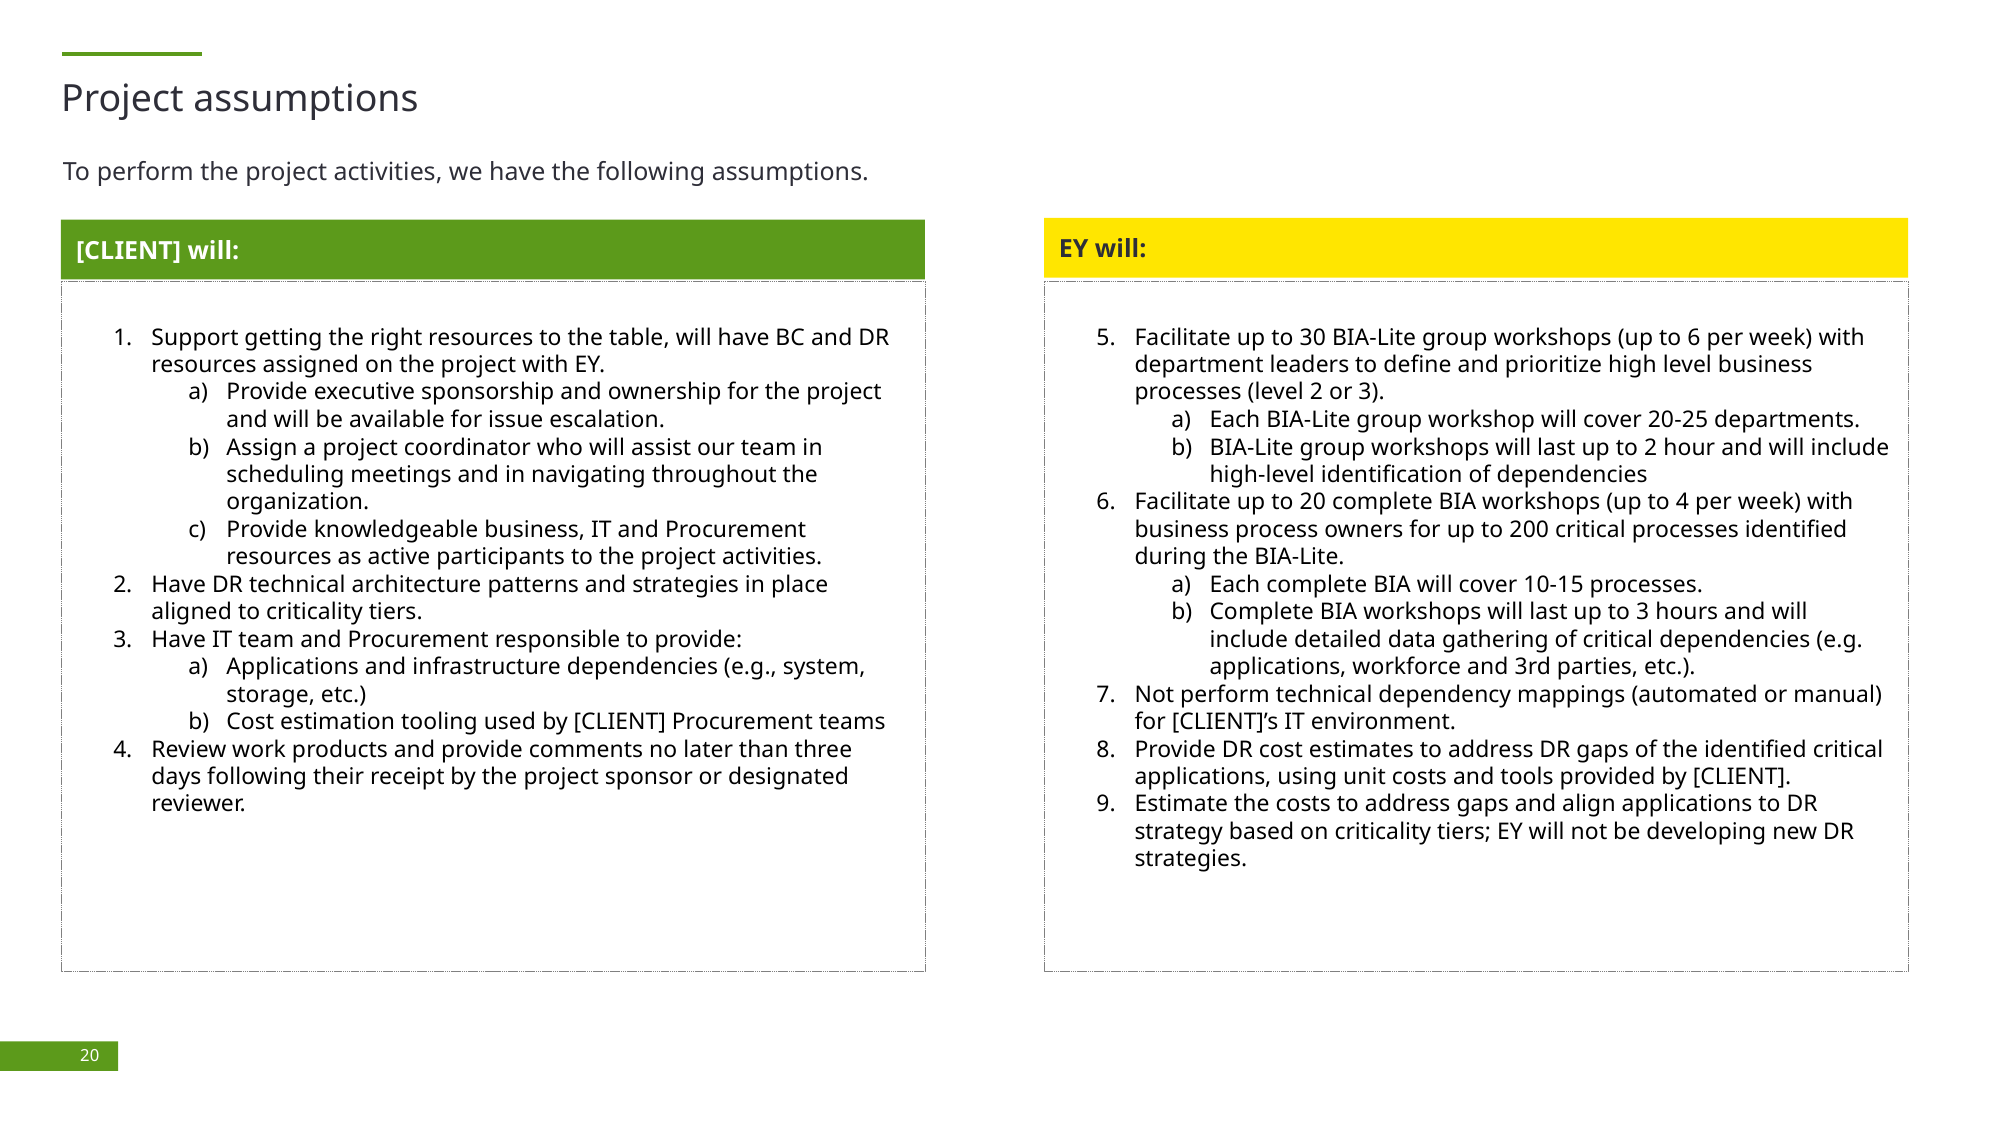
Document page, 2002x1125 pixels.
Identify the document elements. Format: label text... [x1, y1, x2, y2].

slide_number 20 [60, 1041, 119, 1072]
title Project assumptions [60, 73, 1813, 152]
text_box Facilitate up to 30 BIA-Lite group workshops (up to 6 per week) with department leaders to define and prioritize high level business processes (level 2 or 3). Each BIA-Lite group workshop will cover 20-25 departments. BIA-Lite group workshops will last up to 2 hour and will include high-level identification of dependencies Facilitate up to 20 complete BIA workshops (up to 4 per week) with business process owners for up to 200 critical processes identified during the BIA-Lite. Each complete BIA will cover 10-15 processes. Complete BIA workshops will last up to 3 hours and will include detailed data gathering of critical dependencies (e.g. applications, workforce and 3rd parties, etc.). Not perform technical dependency mappings (automated or manual) for [CLIENT]’s IT environment. Provide DR cost estimates to address DR gaps of the identified critical applications, using unit costs and tools provided by [CLIENT]. Estimate the costs to address gaps and align applications to DR strategy based on criticality tiers; EY will not be developing new DR strategies. [1044, 314, 1907, 879]
text_box [1044, 281, 1909, 972]
text_box [60, 281, 925, 972]
text_box EY will: [1044, 217, 1909, 278]
text_box To perform the project activities, we have the following assumptions. [48, 148, 899, 194]
text_box [CLIENT] will: [60, 219, 925, 280]
text_box Support getting the right resources to the table, will have BC and DR resources assigned on the project with EY. Provide executive sponsorship and ownership for the project and will be available for issue escalation. Assign a project coordinator who will assist our team in scheduling meetings and in navigating throughout the organization. Provide knowledgeable business, IT and Procurement resources as active participants to the project activities. Have DR technical architecture patterns and strategies in place aligned to criticality tiers. Have IT team and Procurement responsible to provide: Applications and infrastructure dependencies (e.g., system, storage, etc.) Cost estimation tooling used by [CLIENT] Procurement teams Review work products and provide comments no later than three days following their receipt by the project sponsor or designated reviewer. [60, 314, 924, 824]
